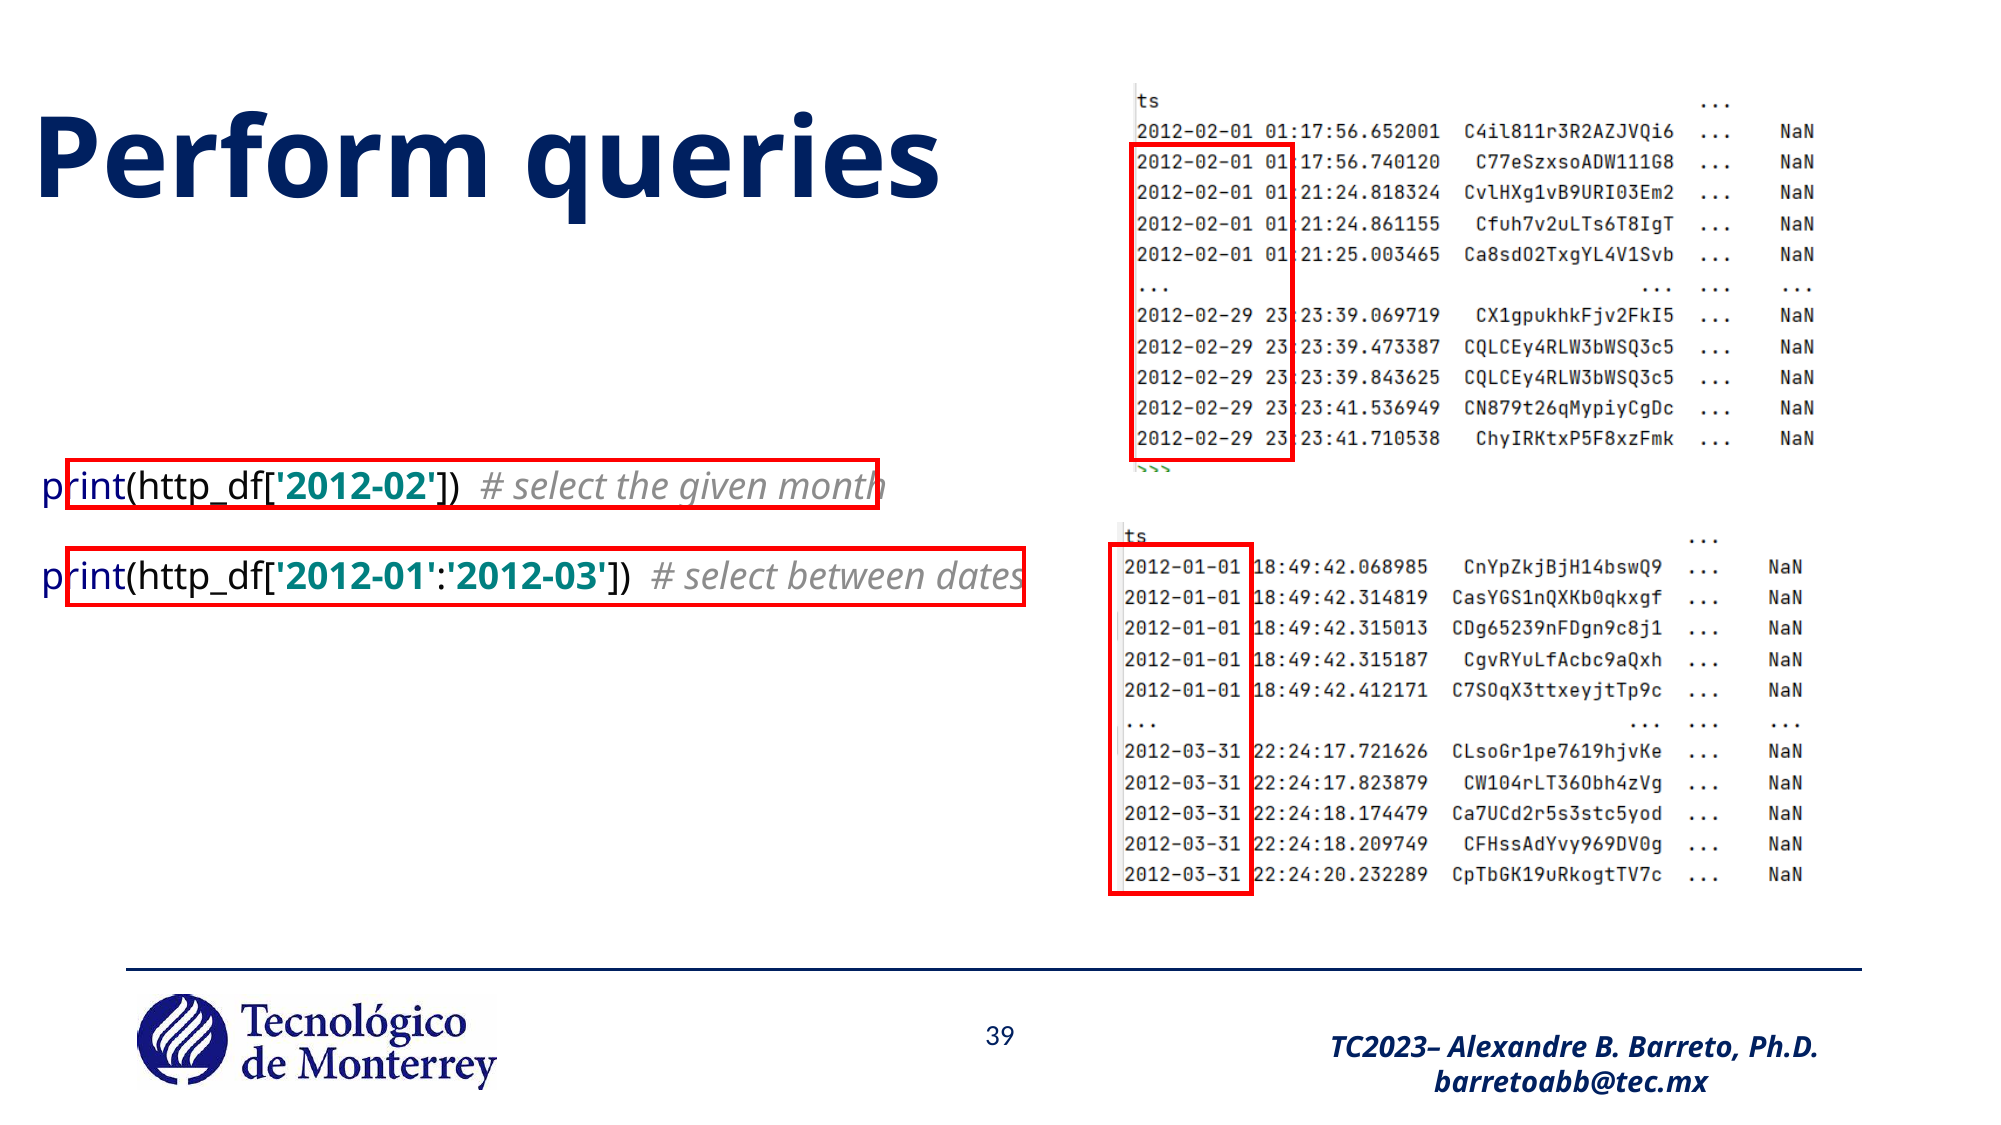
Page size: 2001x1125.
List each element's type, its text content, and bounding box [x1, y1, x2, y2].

text_box print(http_df['2012-02']) # select the given month print(http_df['2012-01':'2012-03']) # select between dates [26, 454, 1042, 605]
picture [1117, 522, 1863, 894]
title Perform queries [16, 52, 1742, 271]
picture [137, 994, 497, 1090]
text_box [67, 548, 1025, 606]
picture [1133, 83, 1836, 472]
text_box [67, 144, 1293, 508]
text_box [1109, 544, 1117, 894]
